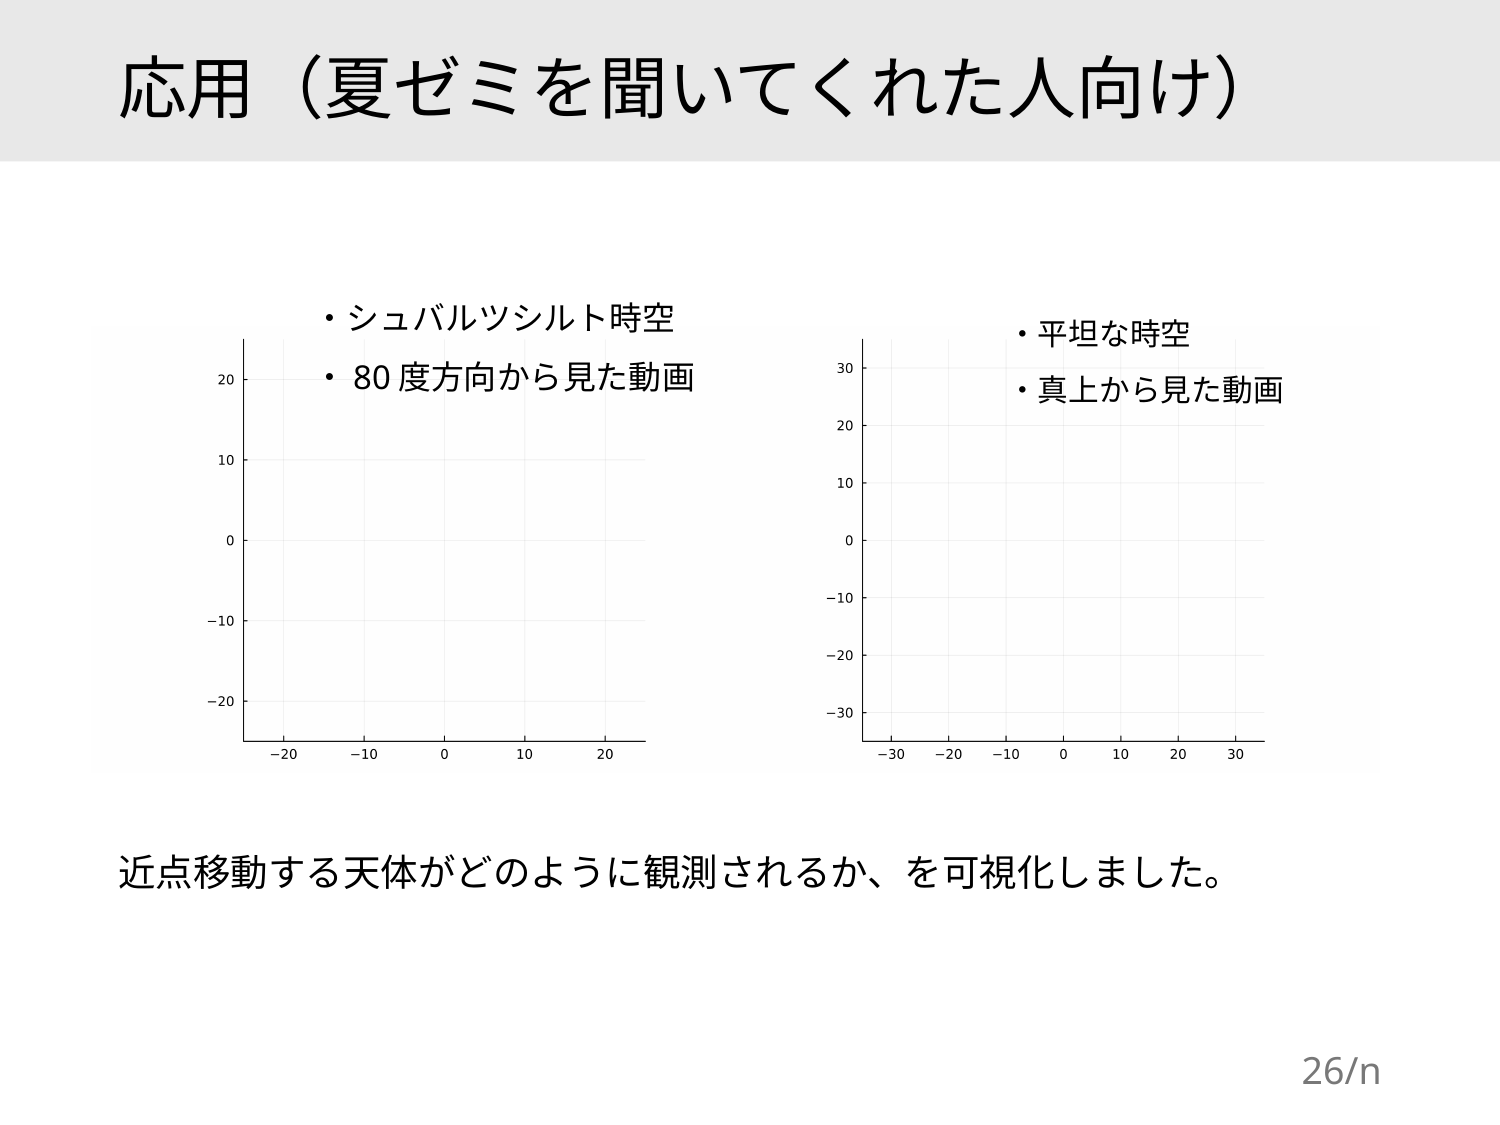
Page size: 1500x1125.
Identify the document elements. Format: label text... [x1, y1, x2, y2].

picture [90, 326, 1380, 774]
list 近点移動する天体がどのように観測されるか、を可視化しました。 [103, 818, 1397, 969]
text_box ・シュバルツシルト時空 ・80度方向から見た動画 [298, 270, 750, 326]
slide_number 26/n [1059, 1042, 1397, 1103]
title 応用（夏ゼミを聞いてくれた人向け） [103, 11, 1397, 173]
text_box ・平坦な時空 ・真上から見た動画 [992, 289, 1466, 415]
text_box [0, 0, 1500, 163]
